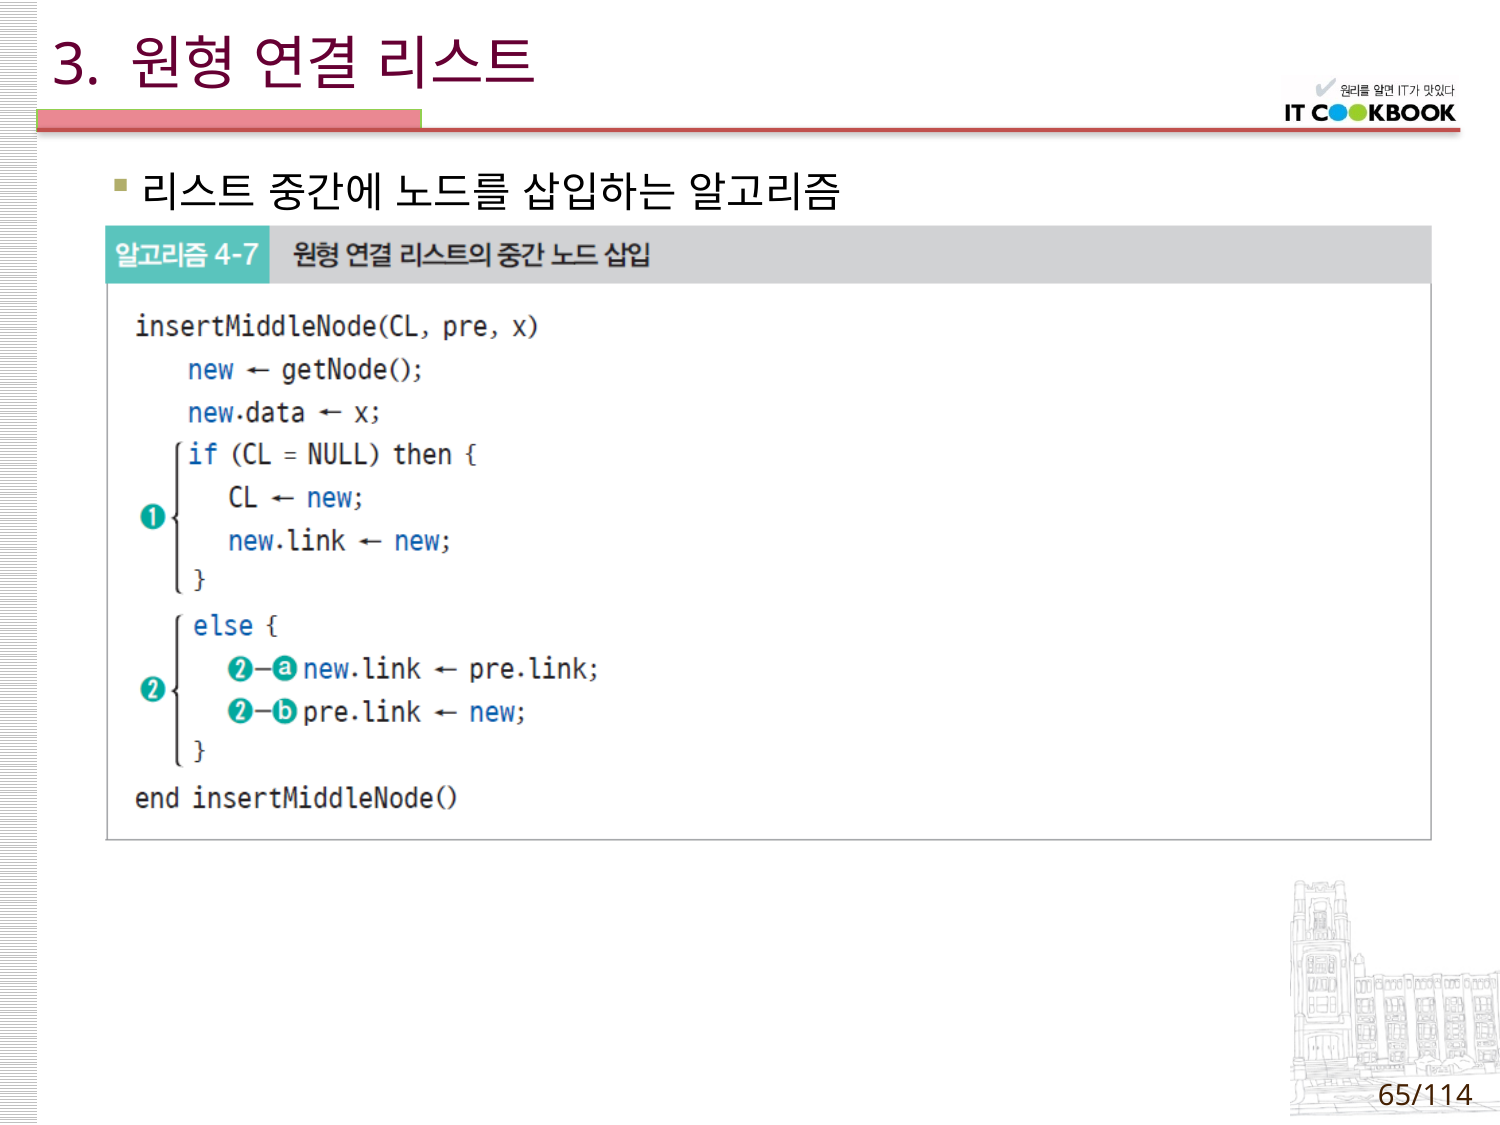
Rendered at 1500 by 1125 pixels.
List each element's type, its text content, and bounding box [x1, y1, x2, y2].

list 리스트 중간에 노드를 삽입하는 알고리즘 [37, 152, 1463, 1091]
picture [1459, 1087, 1467, 1098]
title 3. 원형 연결 리스트 [37, 13, 1278, 109]
picture [1381, 1094, 1390, 1103]
picture [1290, 874, 1500, 1125]
picture [100, 219, 1436, 846]
picture [1281, 75, 1459, 123]
